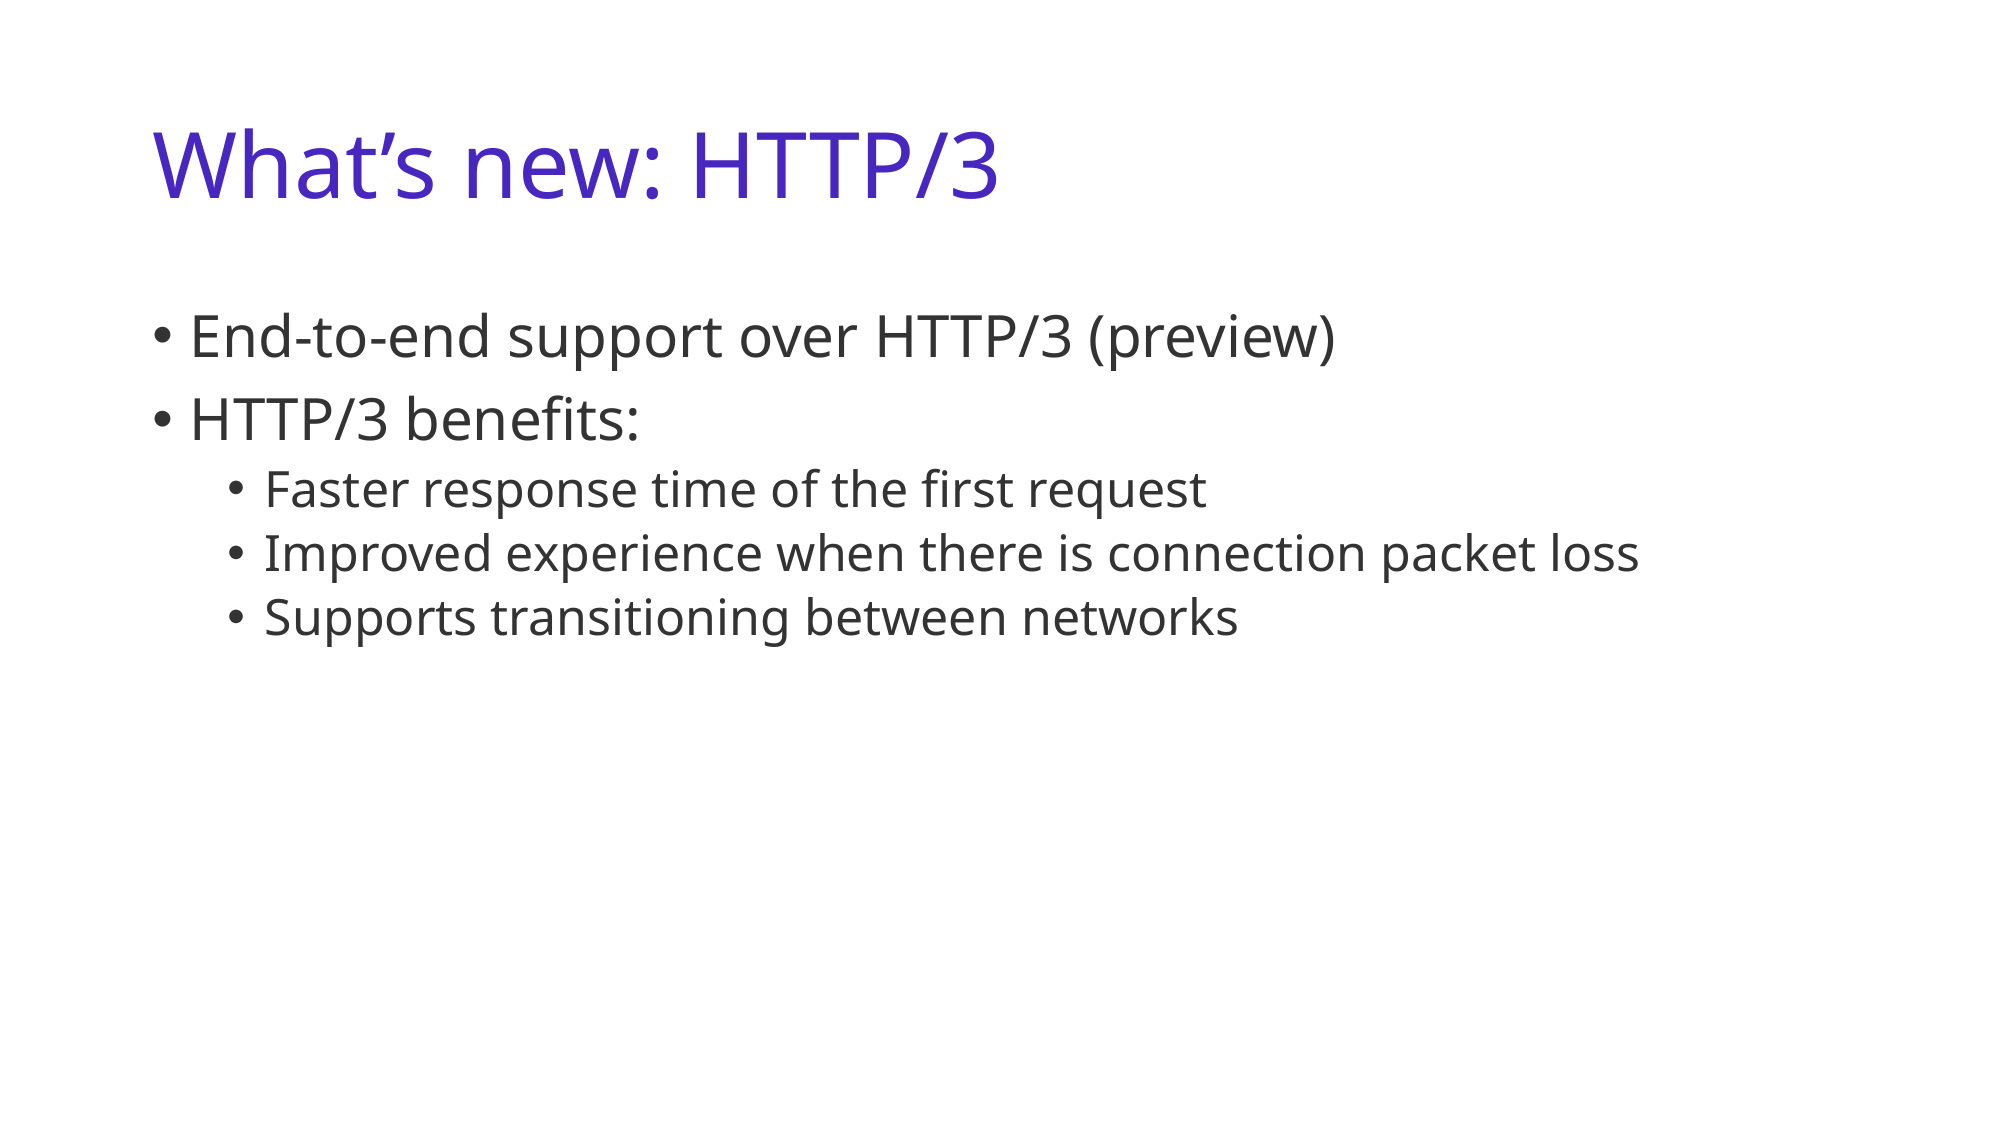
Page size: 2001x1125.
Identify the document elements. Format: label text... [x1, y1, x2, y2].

title What’s new: HTTP/3 [137, 59, 1863, 278]
list End-to-end support over HTTP/3 (preview) HTTP/3 benefits: Faster response time of the first request Improved experience when there is connection packet loss Supports transitioning between networks [137, 299, 1863, 1014]
